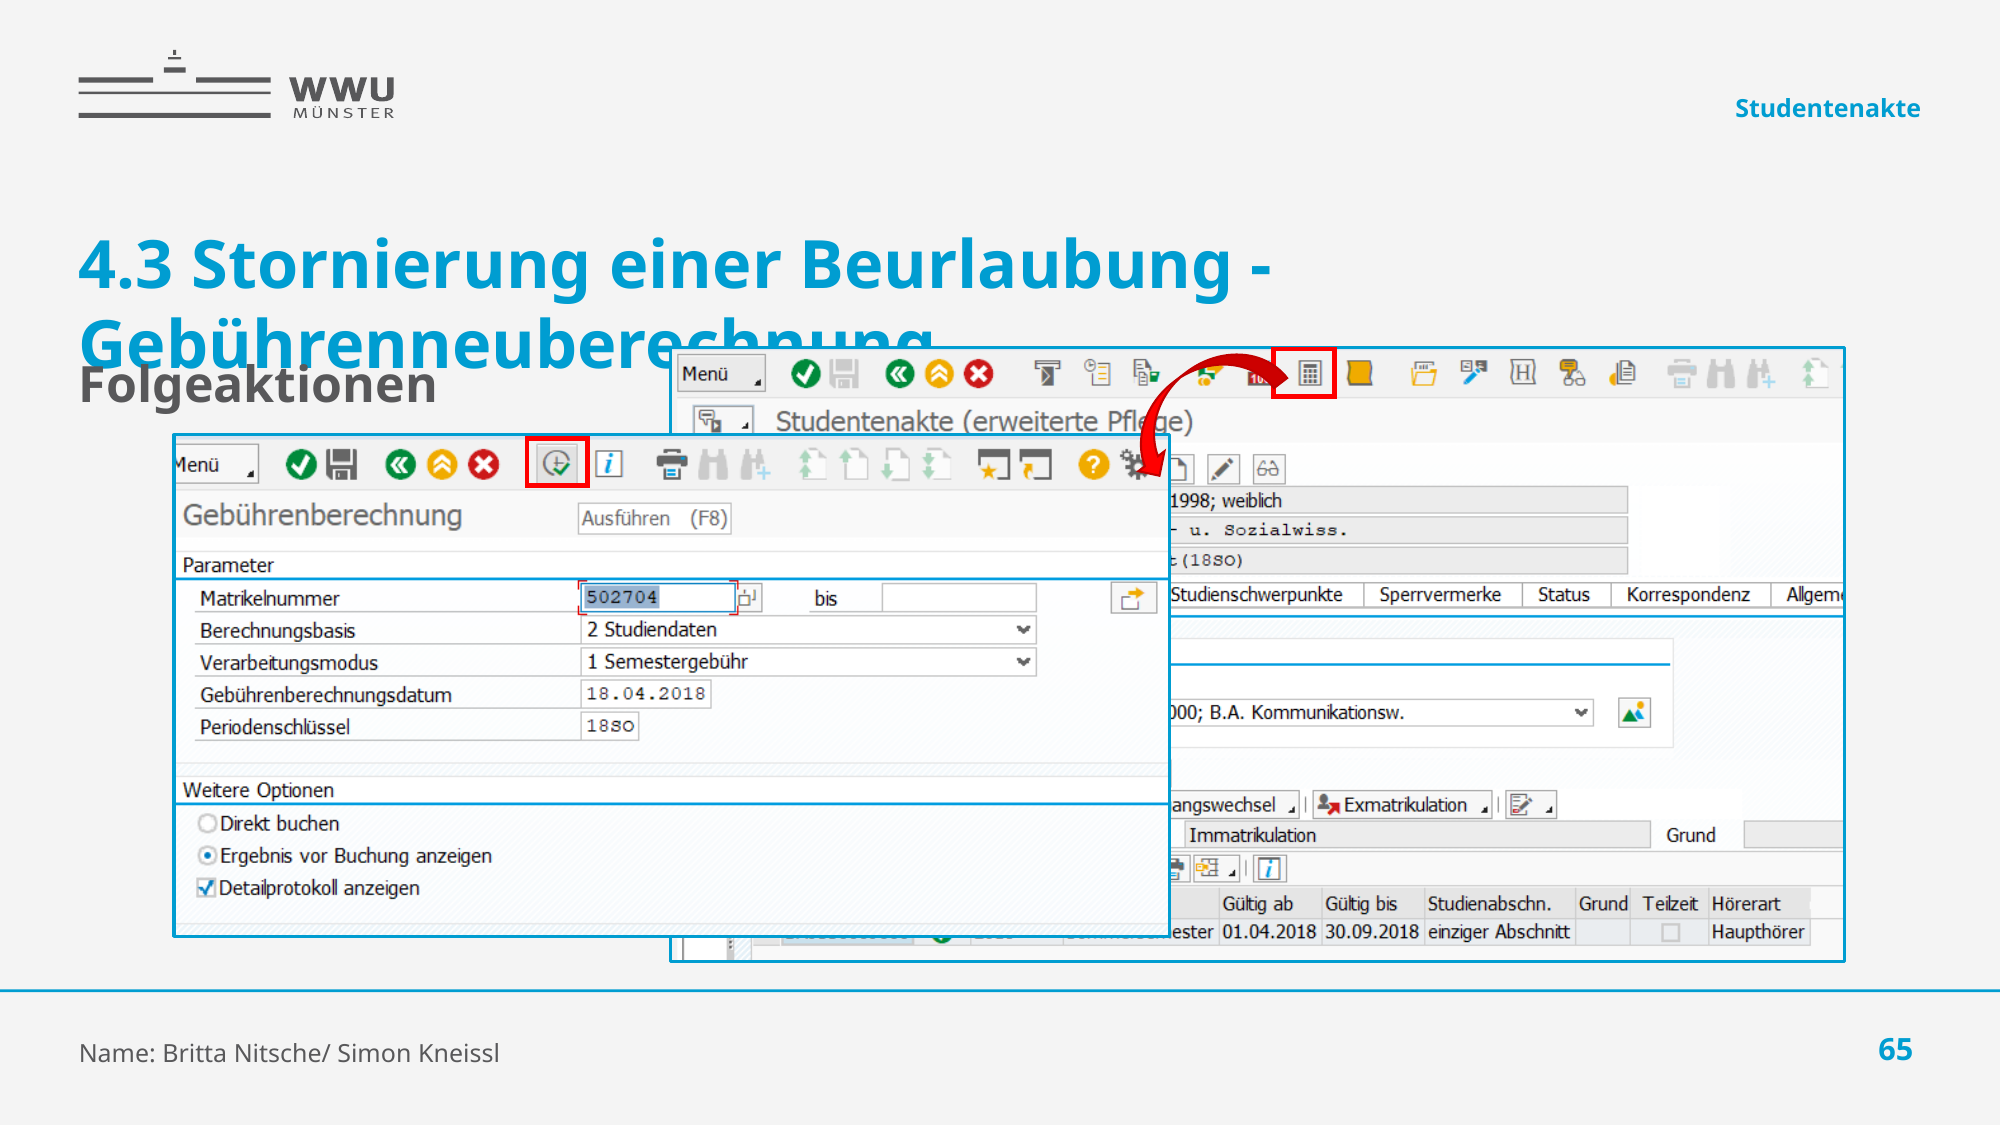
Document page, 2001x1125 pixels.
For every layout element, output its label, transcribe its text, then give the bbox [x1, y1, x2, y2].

picture [673, 618, 1842, 959]
picture [177, 581, 1167, 802]
picture [177, 806, 1167, 934]
slide_number 65 [1763, 1012, 1922, 1072]
picture [177, 348, 1842, 615]
footer Name: Britta Nitsche/ Simon Kneissl [78, 1012, 1213, 1072]
text_box Folgeaktionen [78, 345, 1922, 527]
title 4.3 Stornierung einer Beurlaubung - Gebührenneuberechnung [78, 221, 1922, 316]
slide_number Studentenakte [787, 63, 1922, 123]
